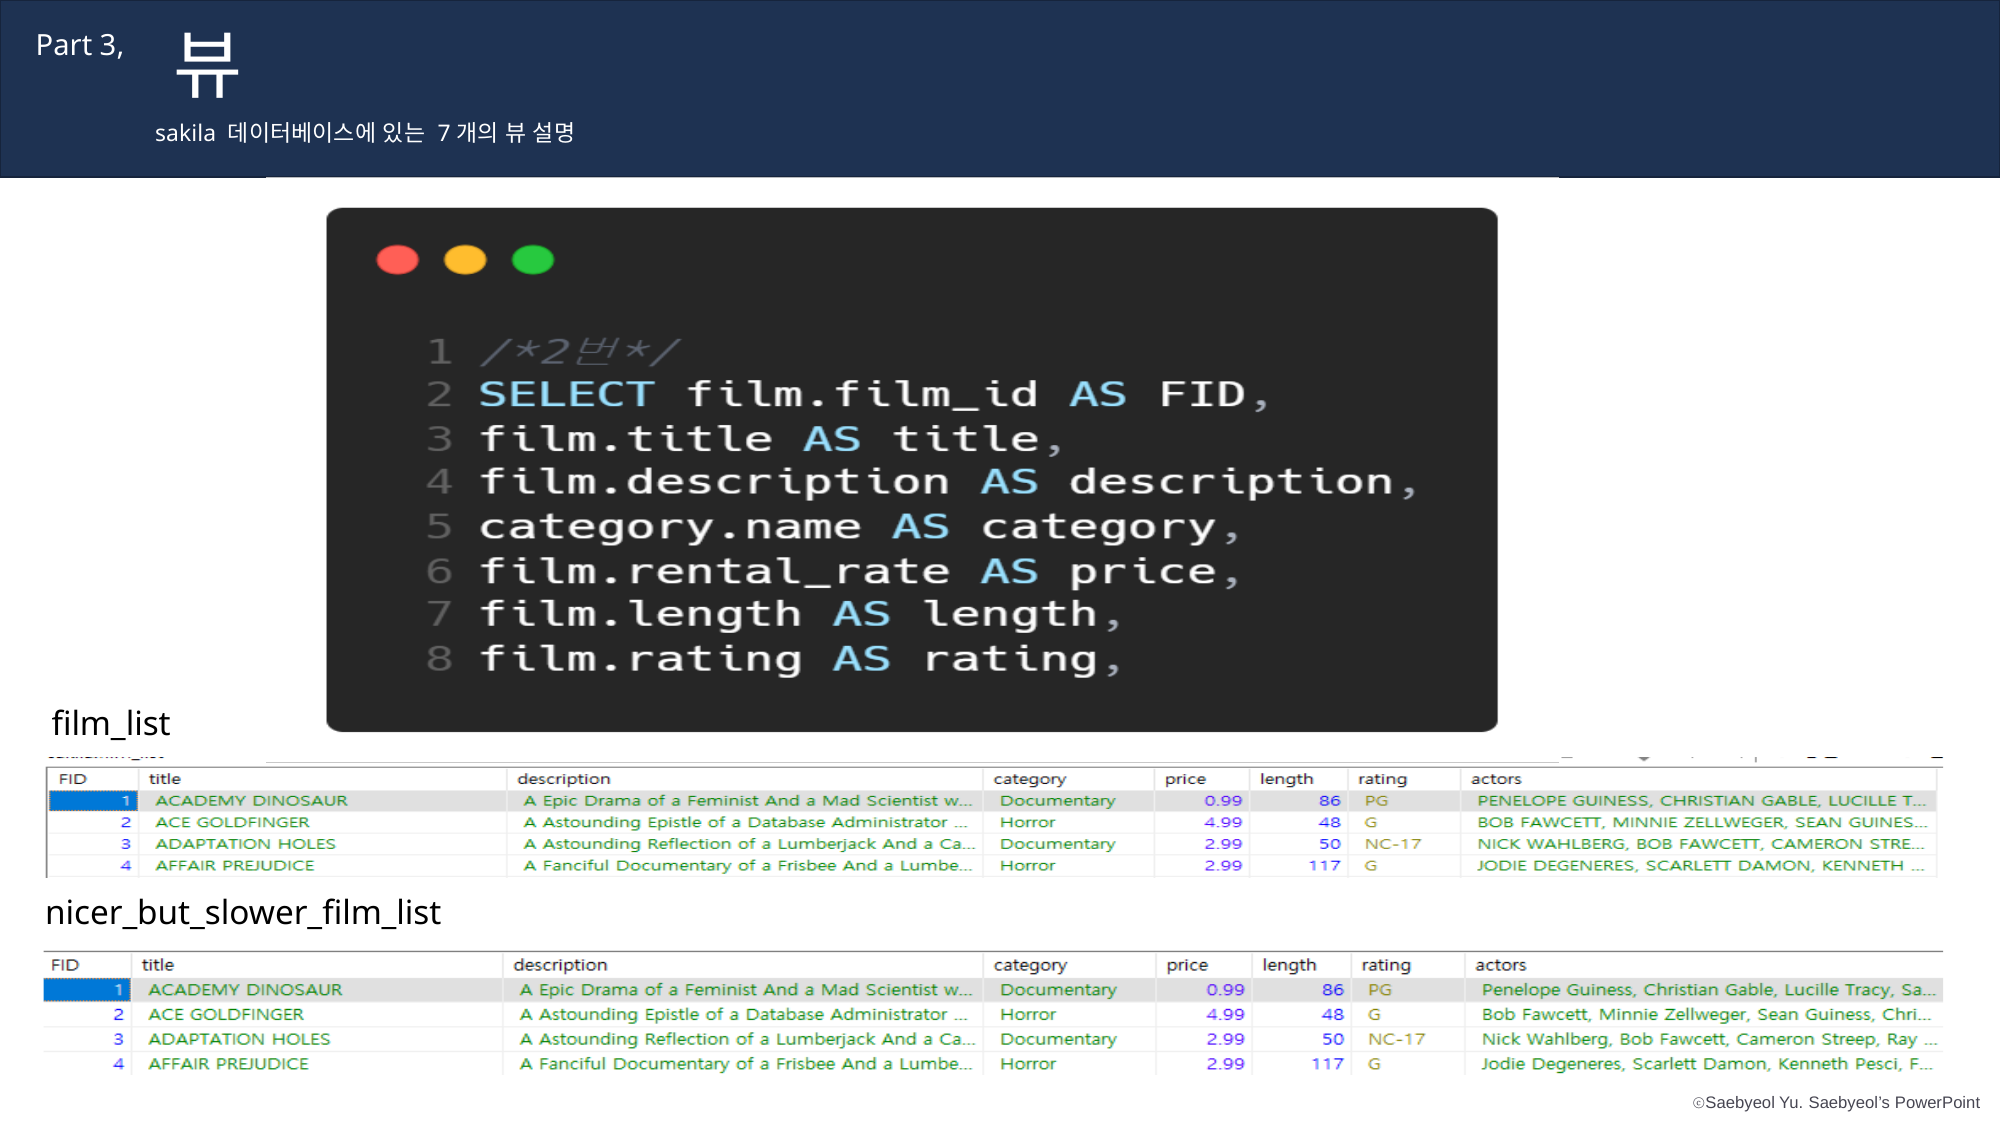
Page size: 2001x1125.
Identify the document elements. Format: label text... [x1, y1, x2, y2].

text_box nicer_but_slower_film_list [30, 884, 502, 939]
text_box Part 3, [20, 19, 147, 69]
picture [43, 176, 1944, 878]
picture [43, 946, 1944, 1075]
text_box 뷰 [158, 9, 257, 115]
text_box [0, 0, 2000, 178]
text_box film_list [36, 695, 237, 750]
text_box sakila 데이터베이스에 있는 7개의 뷰 설명 [140, 110, 591, 154]
